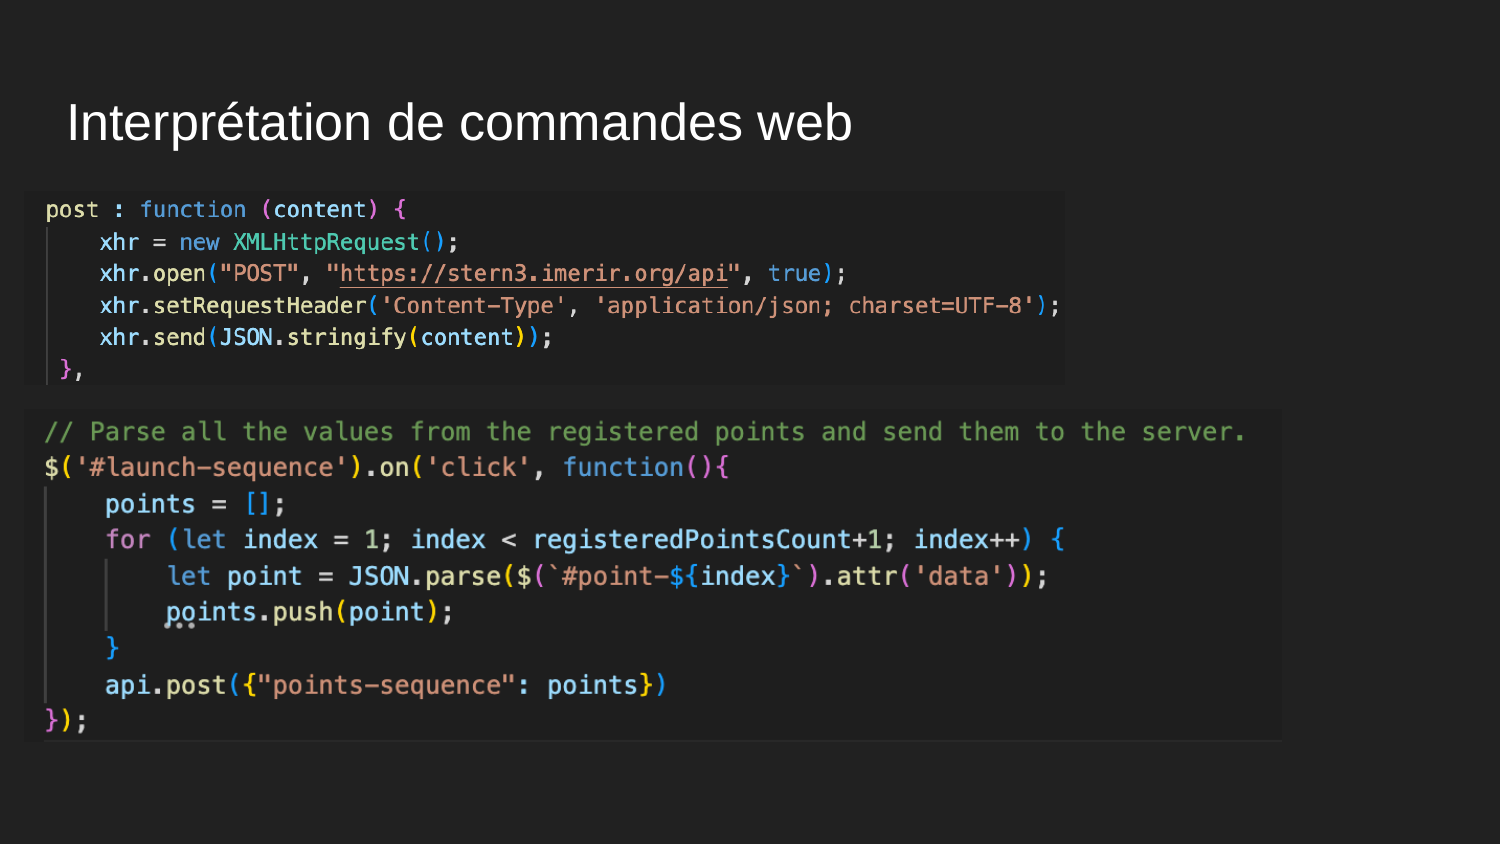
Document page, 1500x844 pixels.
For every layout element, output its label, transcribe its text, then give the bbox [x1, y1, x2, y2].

picture [24, 409, 1282, 743]
title Interprétation de commandes web [50, 72, 1450, 168]
picture [24, 191, 1065, 385]
